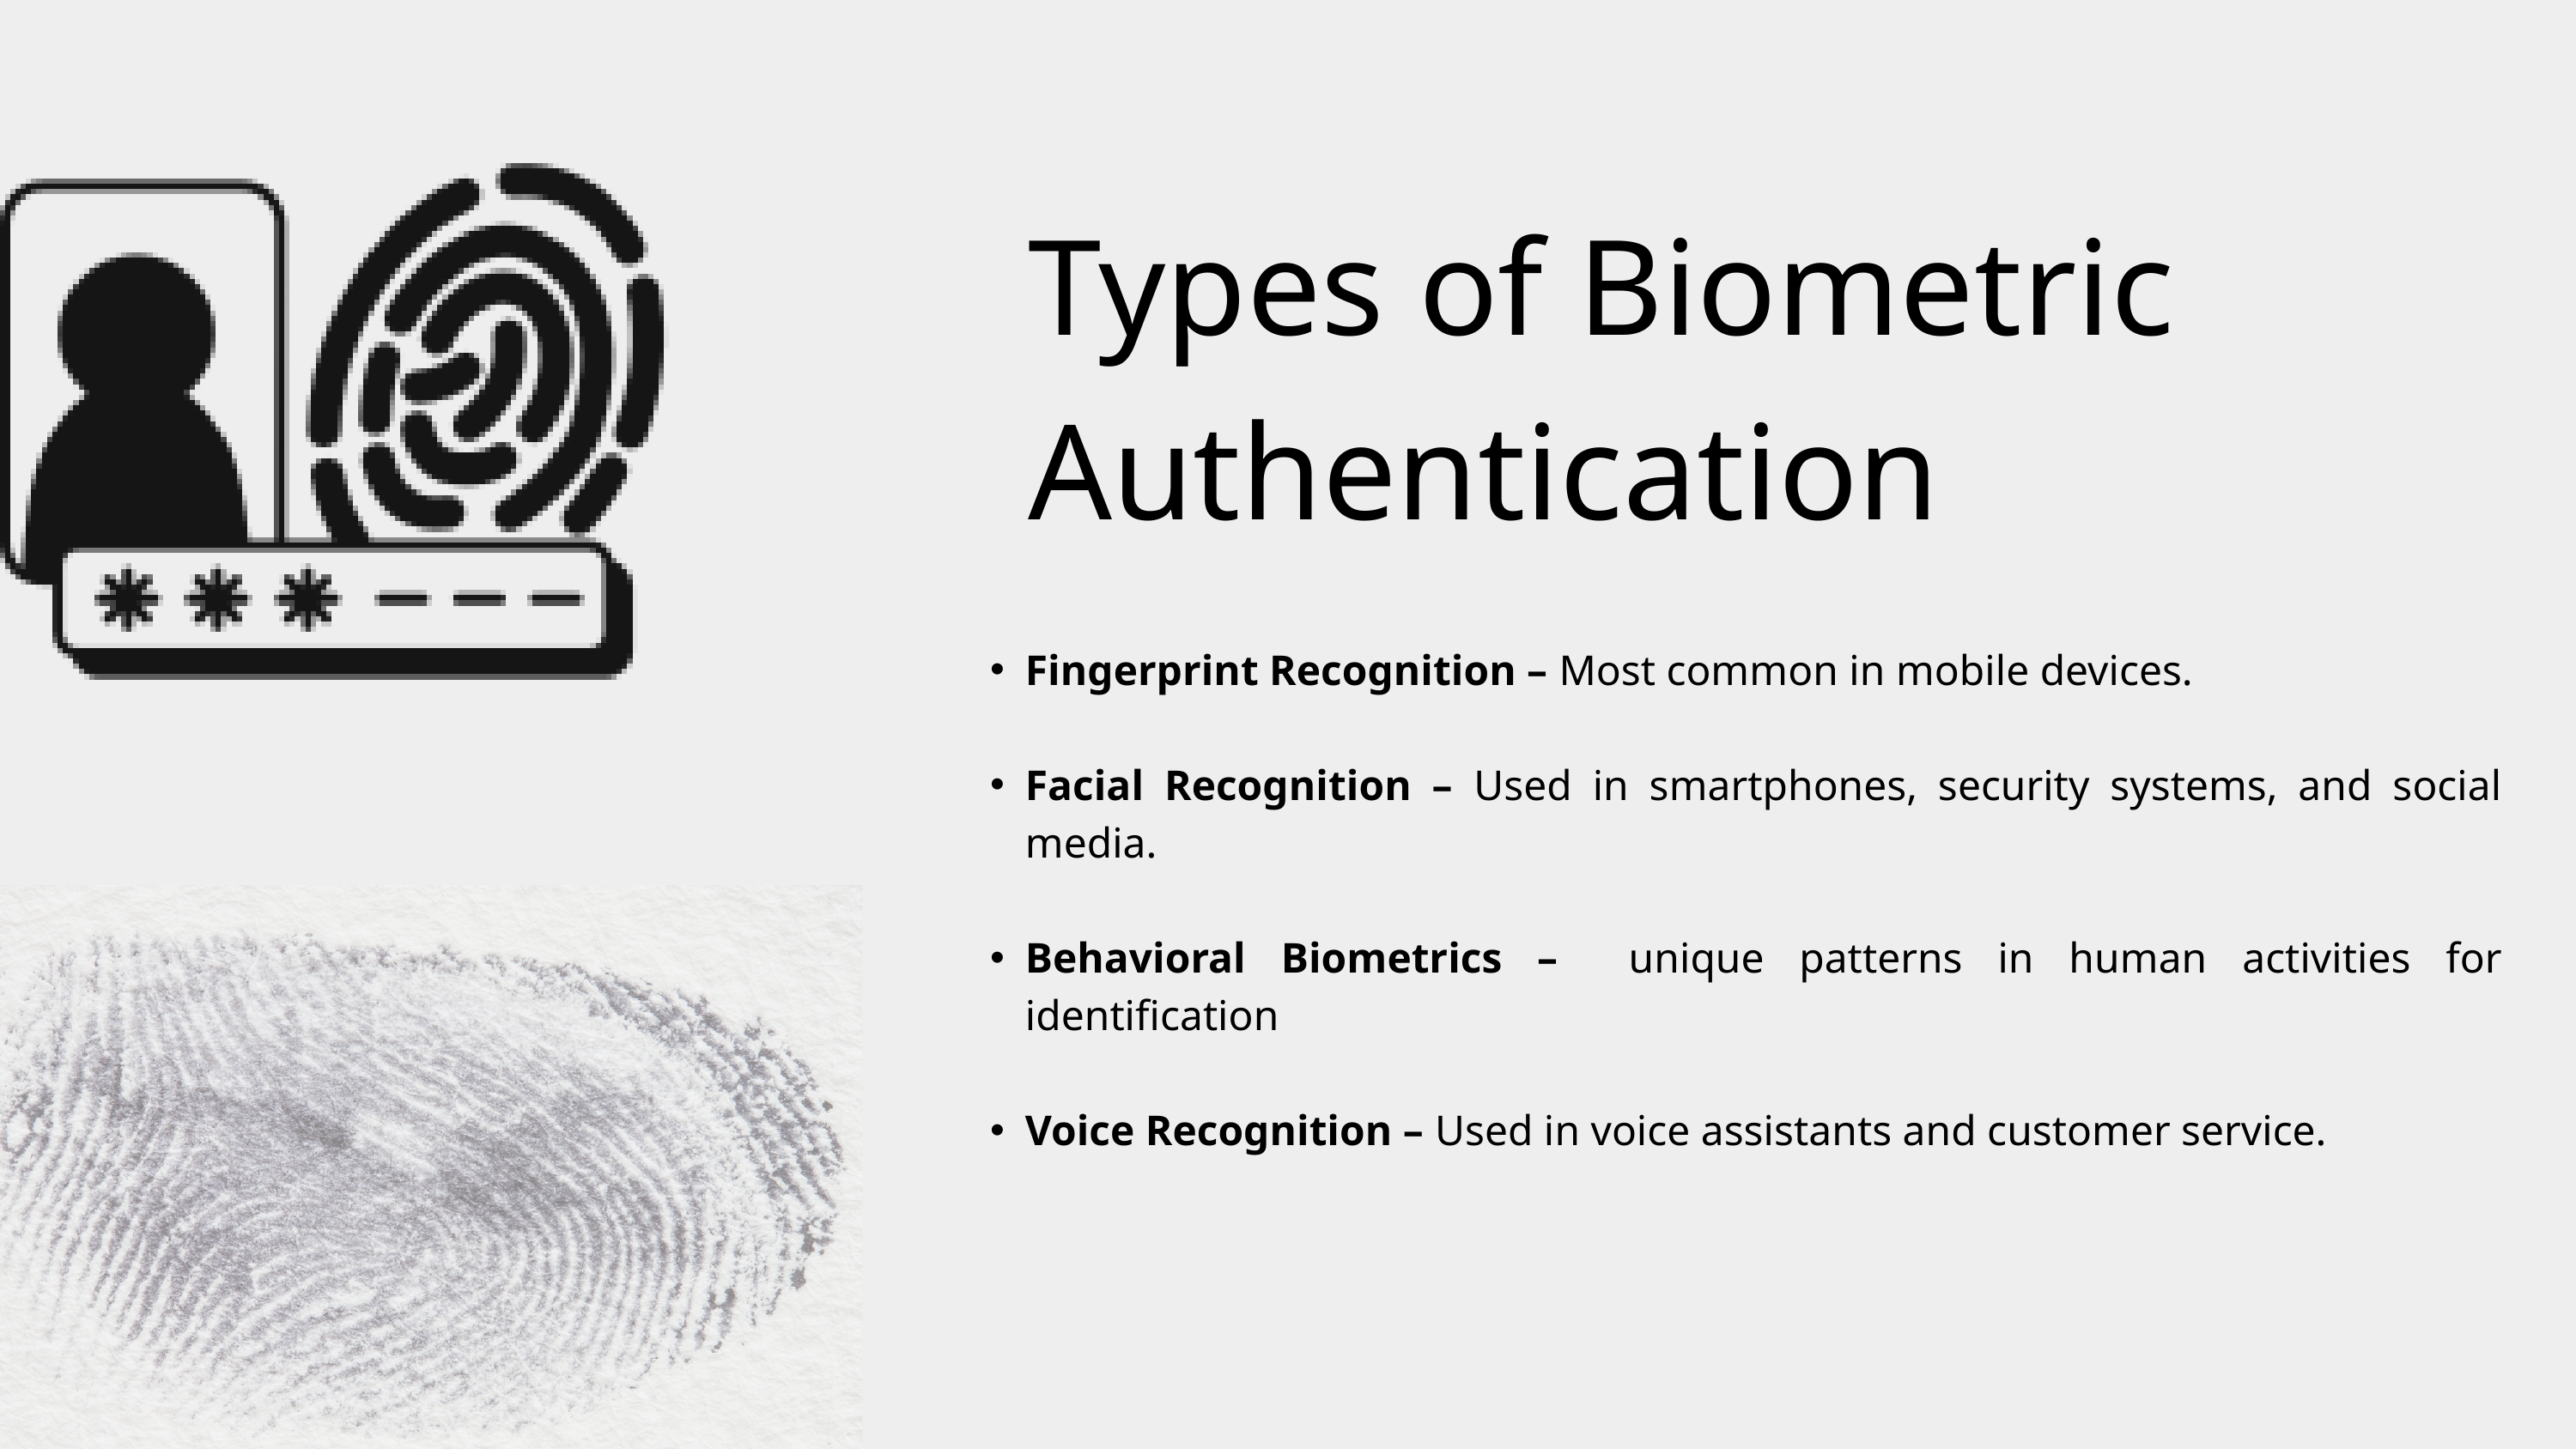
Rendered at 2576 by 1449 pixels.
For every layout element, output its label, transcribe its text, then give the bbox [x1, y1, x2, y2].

text_box Types of Biometric Authentication [1028, 176, 2442, 546]
text_box Fingerprint Recognition – Most common in mobile devices. Facial Recognition – Used in smartphones, security systems, and social media. Behavioral Biometrics – unique patterns in human activities for identification Voice Recognition – Used in voice assistants and customer service. [955, 635, 2504, 1155]
text_box [0, 163, 670, 680]
text_box [0, 885, 863, 1449]
